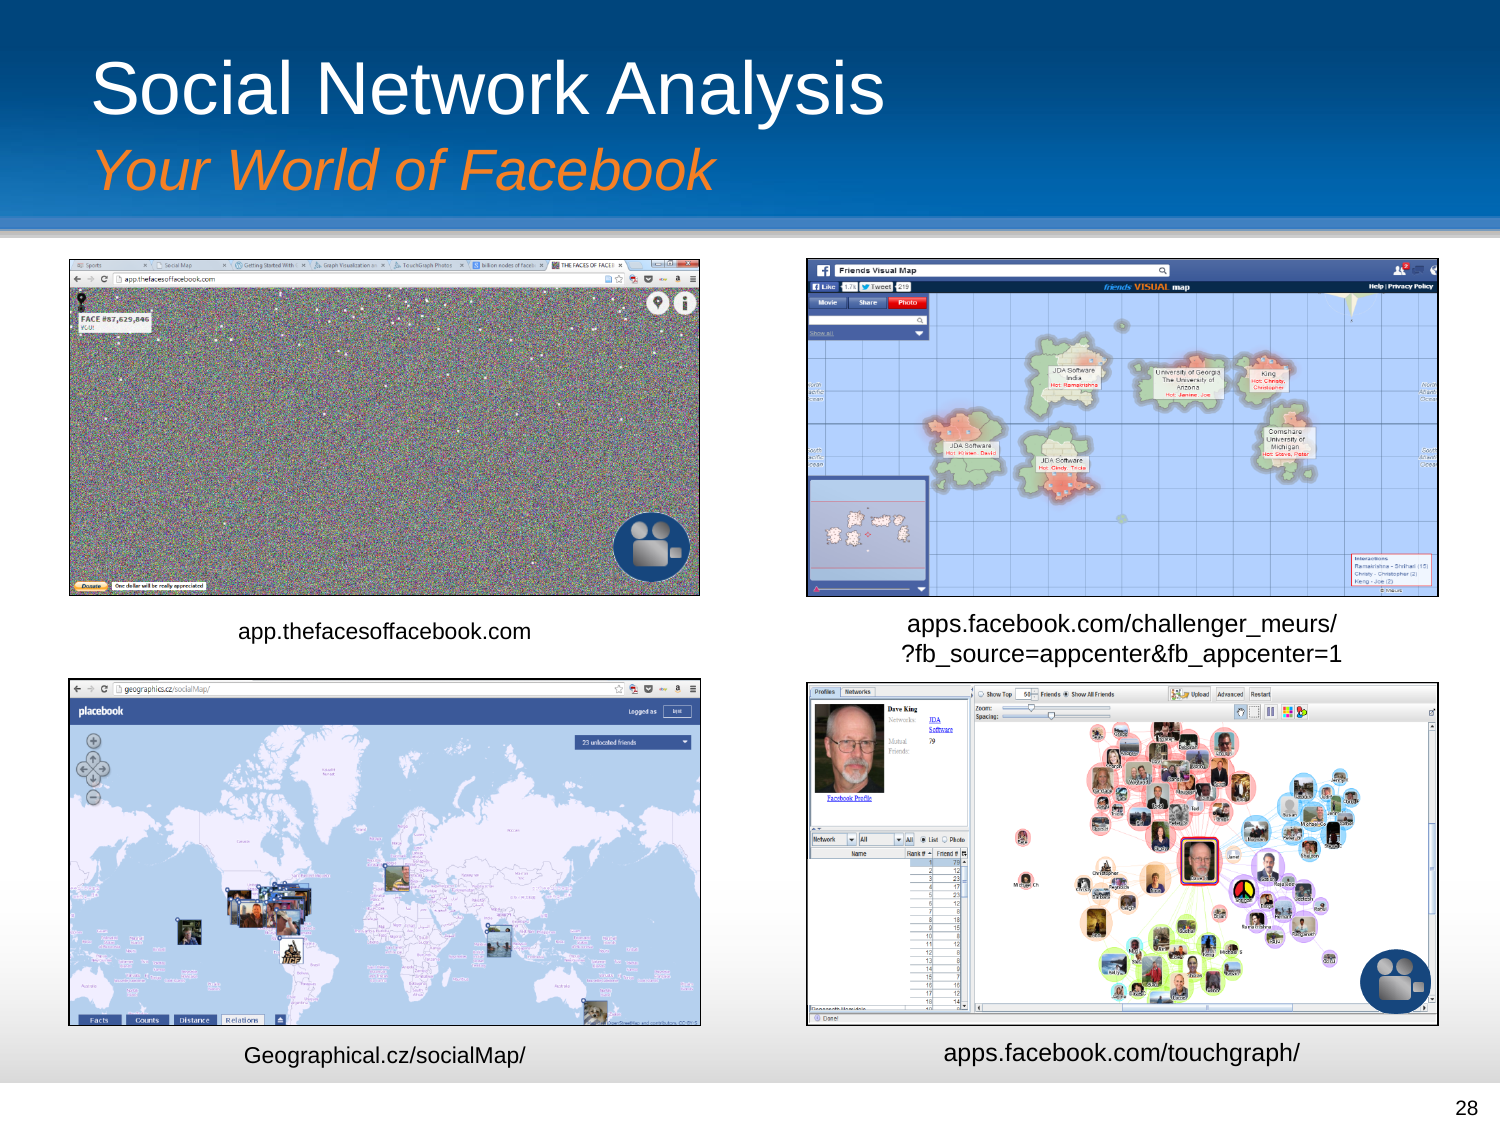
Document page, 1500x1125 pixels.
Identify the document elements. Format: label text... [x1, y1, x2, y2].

title Social Network Analysis [74, 37, 1201, 138]
text_box Geographical.cz/socialMap/ [69, 1033, 700, 1076]
picture [1360, 949, 1431, 1015]
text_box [807, 683, 1438, 1026]
text_box apps.facebook.com/touchgraph/ [928, 1034, 1317, 1074]
picture [0, 0, 1500, 1026]
text_box app.thefacesoffacebook.com [69, 609, 700, 652]
slide_number 28 [1400, 1087, 1494, 1125]
text_box apps.facebook.com/challenger_meurs/ ?fb_source=appcenter&fb_appcenter=1 [862, 605, 1383, 675]
list Your World of Facebook [74, 138, 1201, 226]
text_box [0, 879, 1500, 1083]
picture [0, 1083, 1500, 1125]
